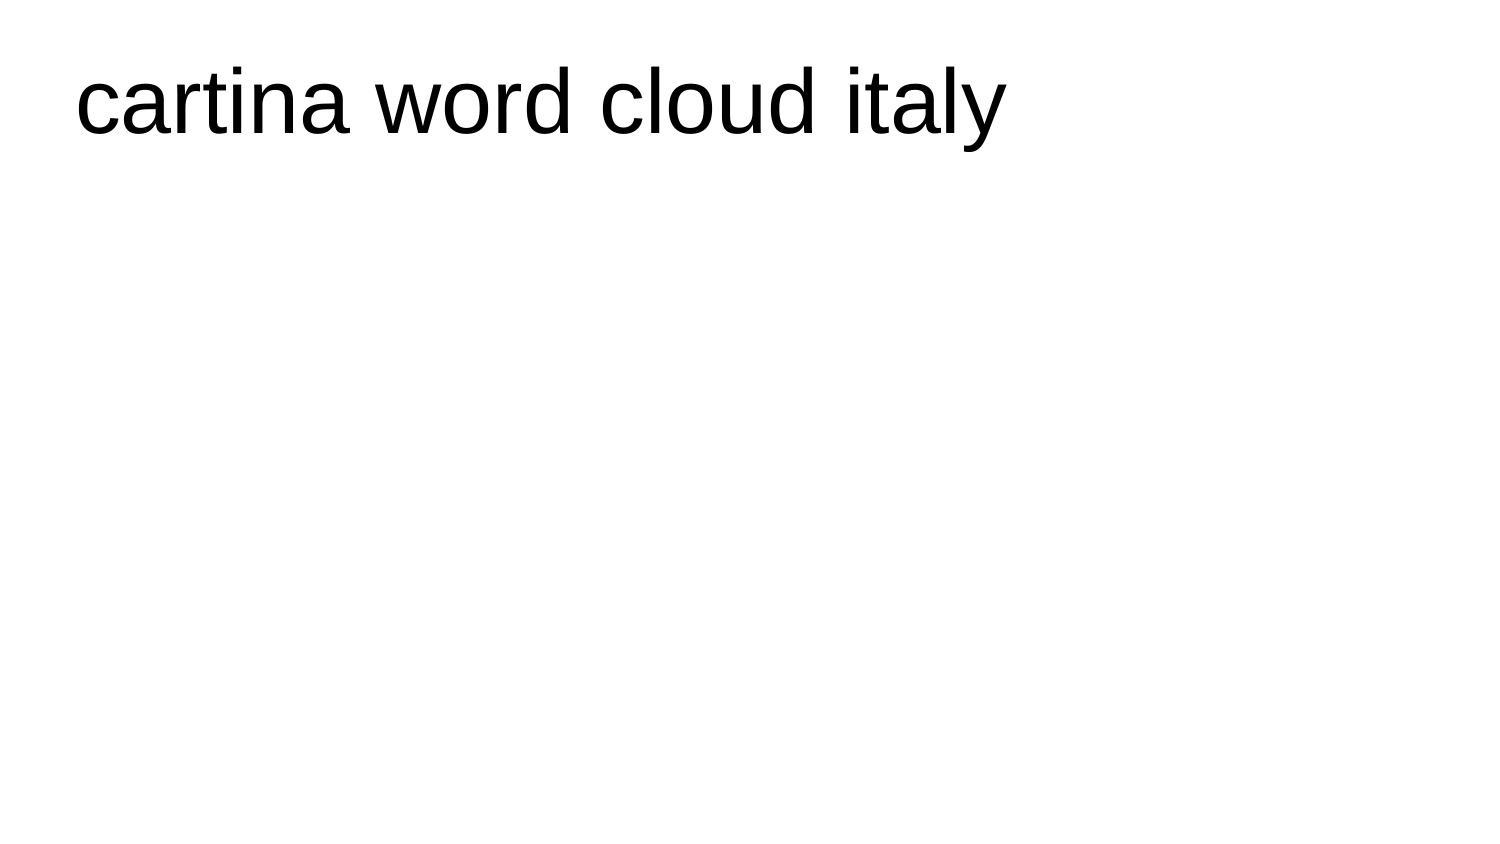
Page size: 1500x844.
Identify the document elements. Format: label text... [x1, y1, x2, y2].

title cartina word cloud italy [75, 33, 1425, 175]
